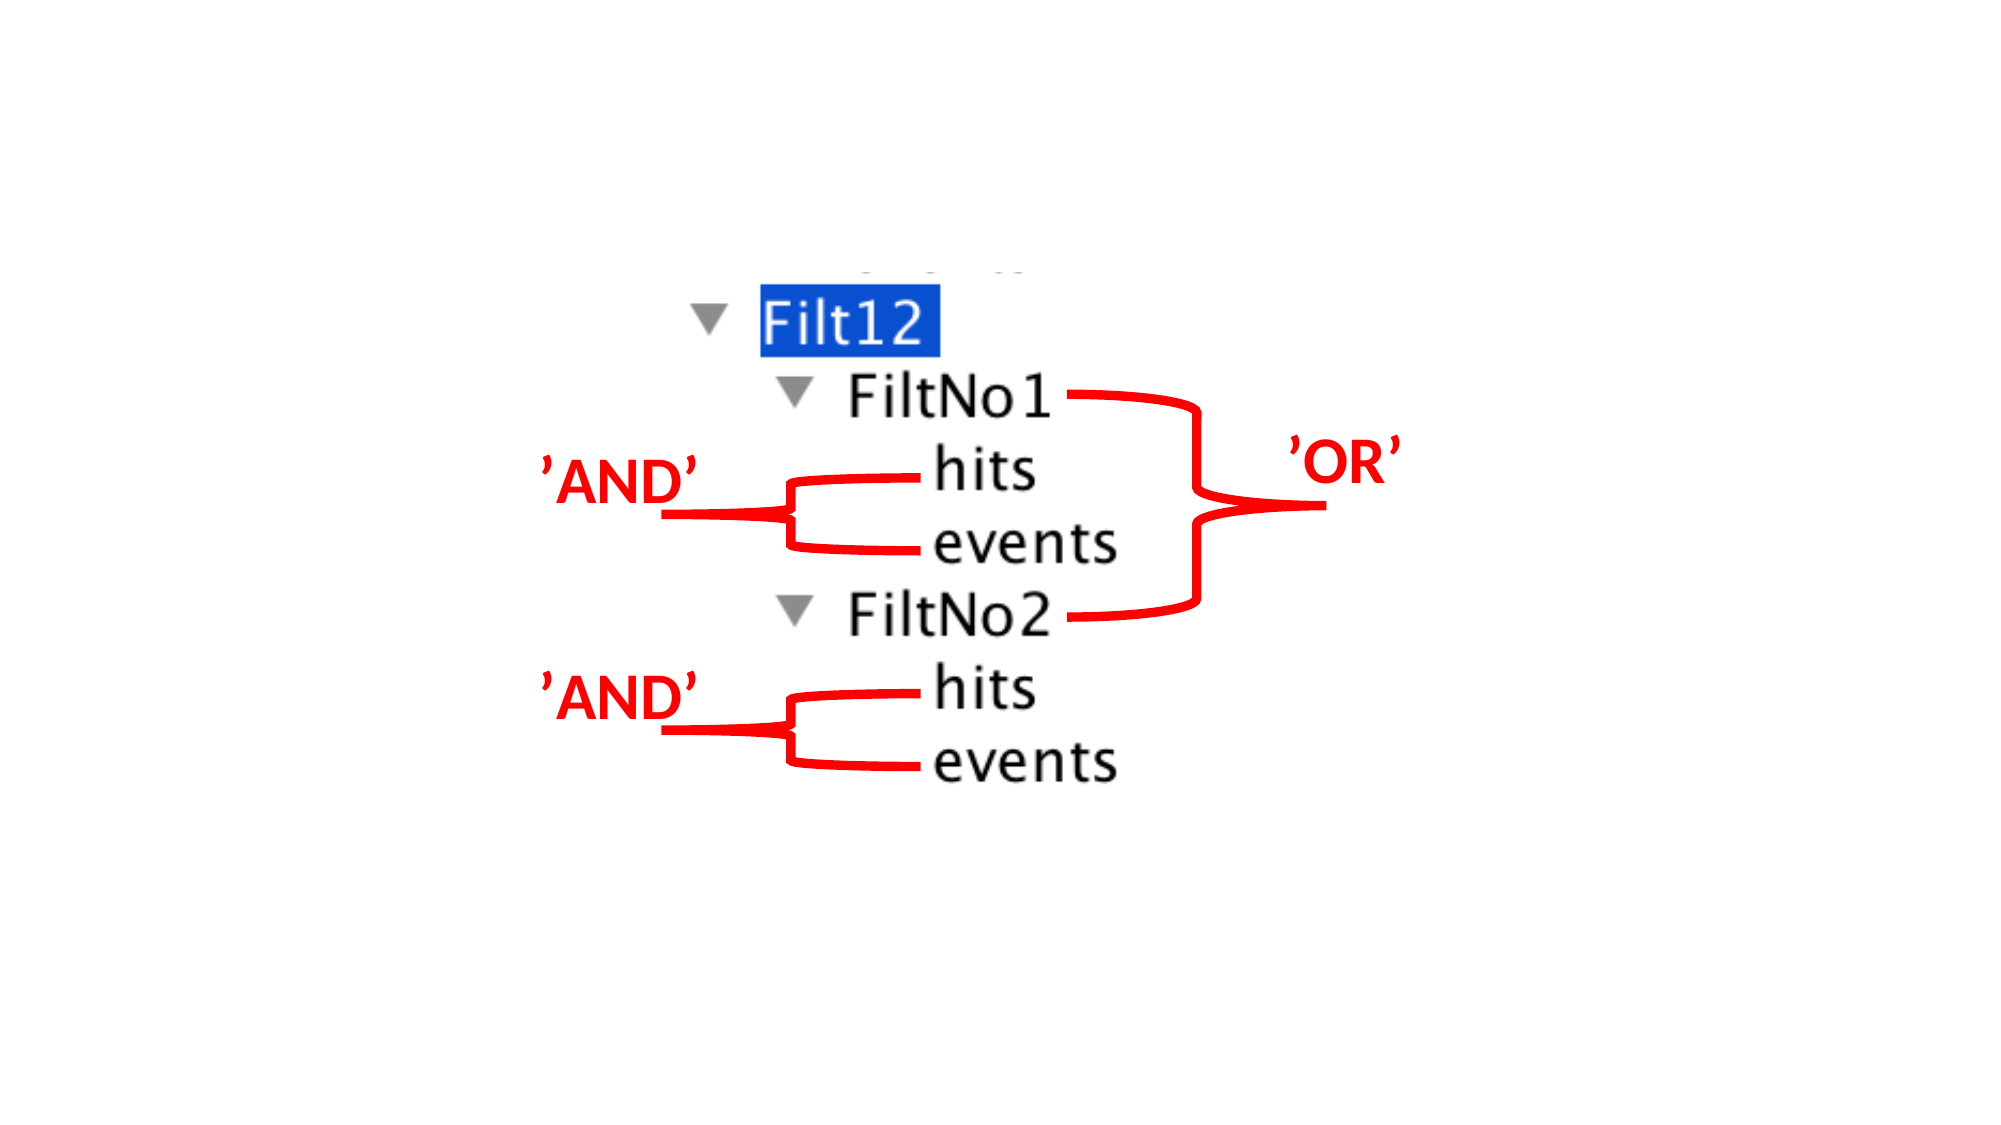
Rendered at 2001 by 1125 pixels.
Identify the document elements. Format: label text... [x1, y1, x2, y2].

text_box ’AND’ [524, 429, 624, 525]
picture [624, 272, 1215, 825]
text_box ’OR’ [1271, 409, 1474, 505]
text_box [1215, 496, 1327, 516]
text_box ’AND’ [524, 645, 624, 741]
